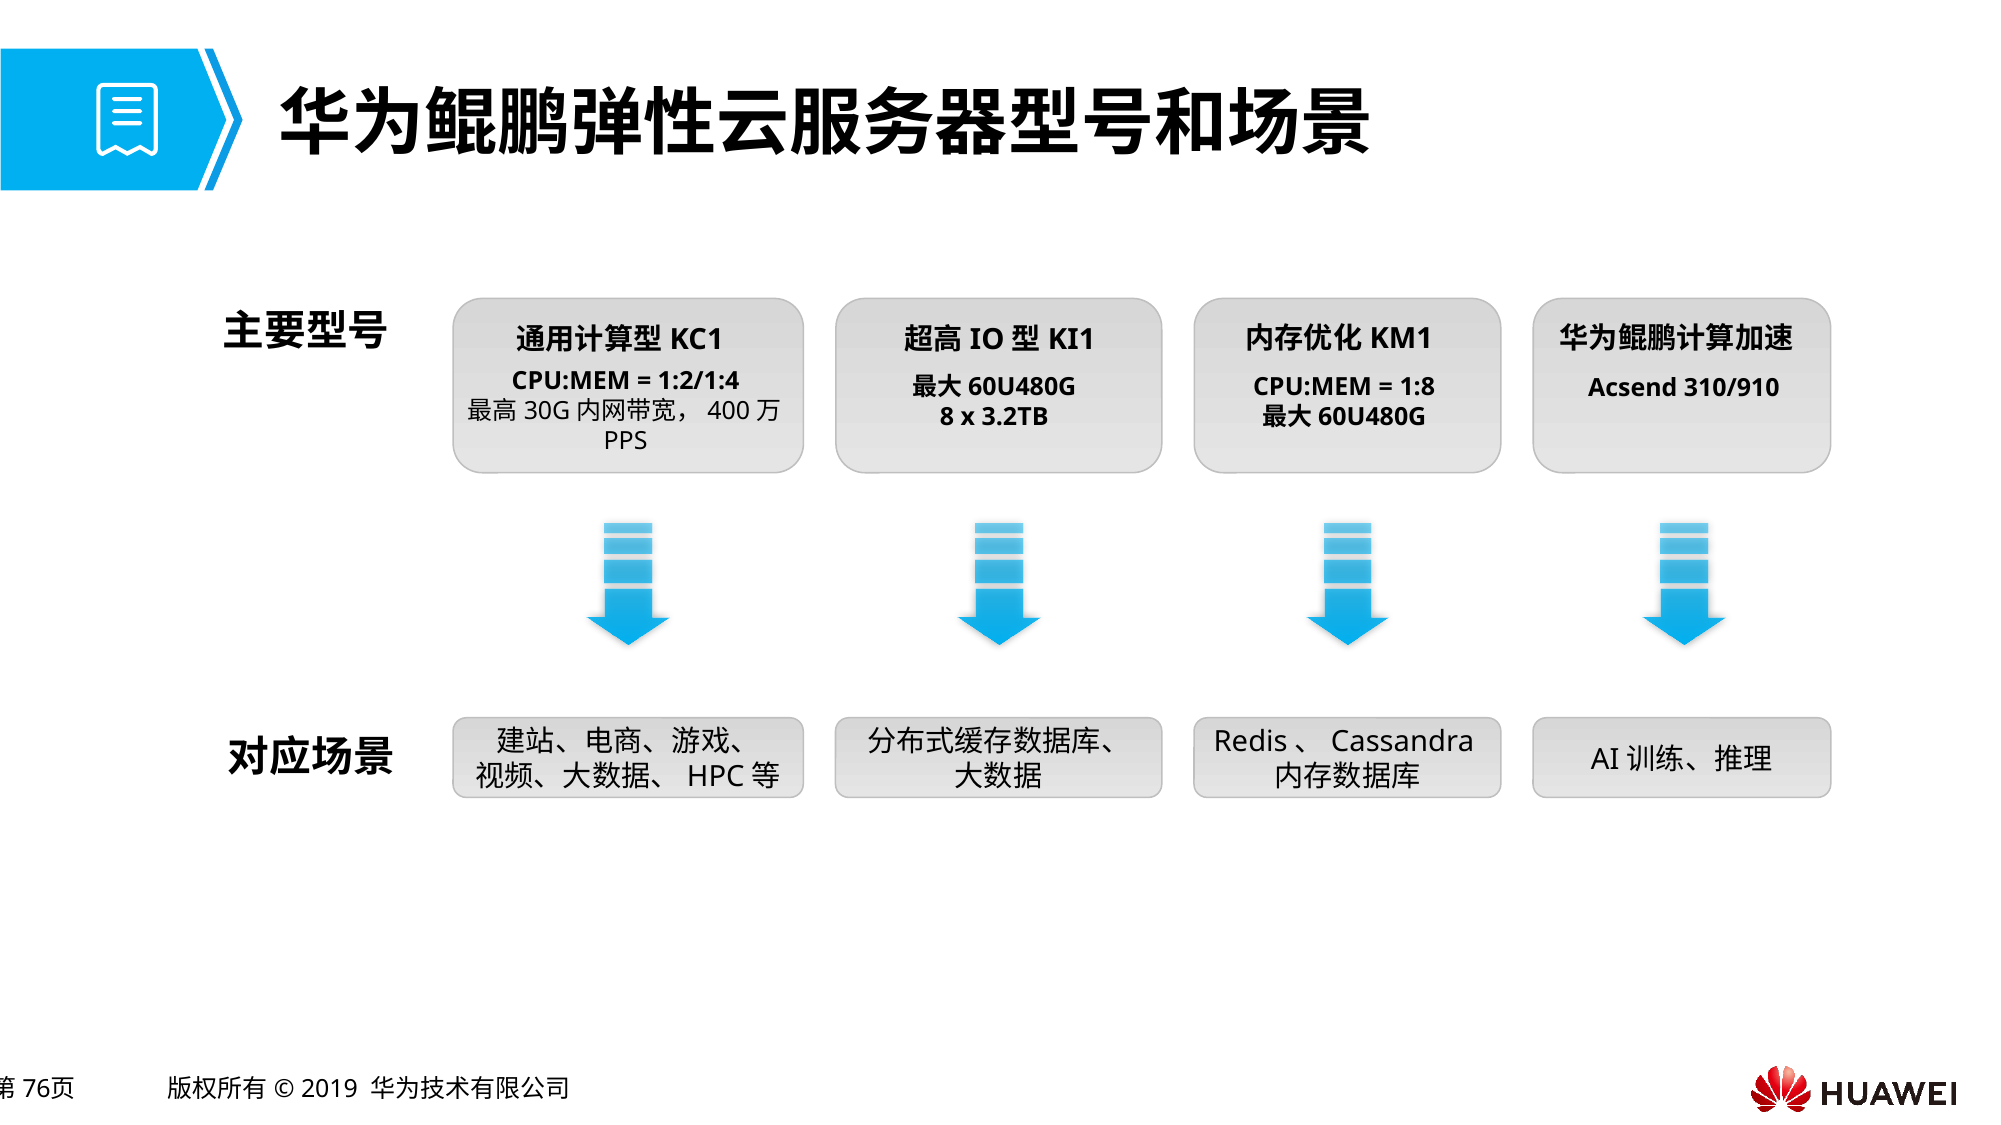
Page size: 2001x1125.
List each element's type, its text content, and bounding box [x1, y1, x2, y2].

text_box Acsend 310/910 [1540, 364, 1828, 409]
text_box 对应场景 [202, 722, 421, 788]
text_box 超高IO型KI1 [887, 312, 1113, 363]
text_box [975, 523, 1023, 533]
text_box [604, 537, 652, 554]
text_box Redis、Cassandra内存数据库 [1193, 717, 1501, 798]
text_box [54, 22, 1969, 136]
text_box [1323, 537, 1371, 554]
text_box [835, 298, 1162, 473]
text_box 建站、电商、游戏、 视频、大数据、HPC等 [453, 717, 804, 798]
text_box [1533, 315, 1831, 473]
text_box 分布式缓存数据库、大数据 [835, 717, 1162, 798]
text_box [1660, 523, 1708, 533]
text_box [975, 559, 1023, 583]
text_box [1660, 537, 1708, 554]
text_box 最大60U480G 8 x 3.2TB [876, 362, 1112, 438]
text_box CPU:MEM = 1:2/1:4 最高30G内网带宽，400万PPS [453, 356, 799, 462]
text_box [1194, 298, 1501, 473]
text_box [957, 588, 1041, 645]
text_box [975, 537, 1023, 554]
text_box CPU:MEM = 1:8 最大60U480G [1200, 362, 1489, 438]
picture [1751, 1066, 1956, 1112]
text_box [1642, 588, 1726, 645]
text_box [1323, 559, 1371, 583]
text_box [1306, 588, 1389, 645]
text_box 内存优化KM1 [1226, 312, 1453, 363]
text_box [1660, 559, 1708, 583]
text_box AI训练、推理 [1533, 717, 1831, 798]
title 华为鲲鹏弹性云服务器型号和场景 [261, 67, 1875, 173]
text_box [453, 298, 804, 459]
text_box [1323, 523, 1371, 533]
text_box [604, 523, 652, 533]
text_box 主要型号 [196, 296, 416, 362]
text_box [459, 462, 797, 473]
text_box 华为鲲鹏计算加速 [1525, 312, 1828, 362]
text_box [1537, 298, 1827, 312]
text_box [586, 588, 670, 645]
text_box 通用计算型KC1 [495, 313, 745, 356]
text_box [604, 559, 652, 583]
